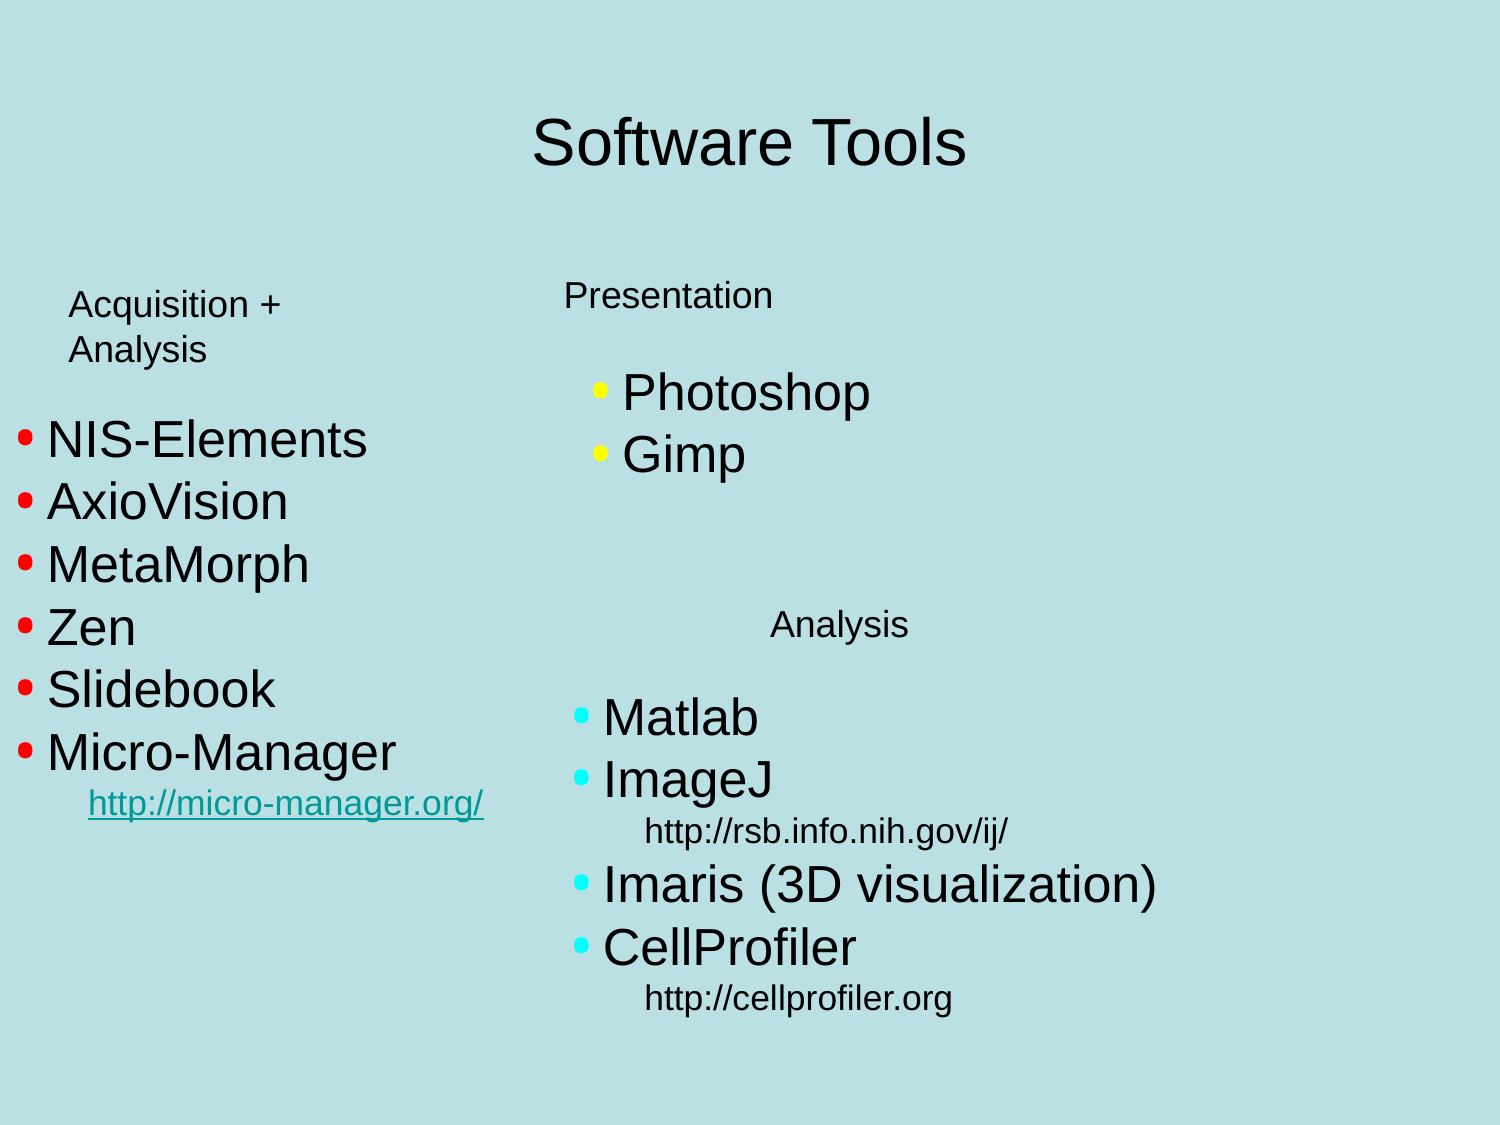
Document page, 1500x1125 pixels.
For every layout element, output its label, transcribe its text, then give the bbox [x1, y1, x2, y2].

title Software Tools [112, 44, 1388, 233]
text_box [569, 599, 1188, 1078]
text_box NIS-Elements AxioVision MetaMorph Zen Slidebook Micro-Manager http://micro-manager.org/ [13, 405, 551, 823]
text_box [562, 270, 873, 484]
text_box Acquisition + Analysis [28, 247, 391, 403]
